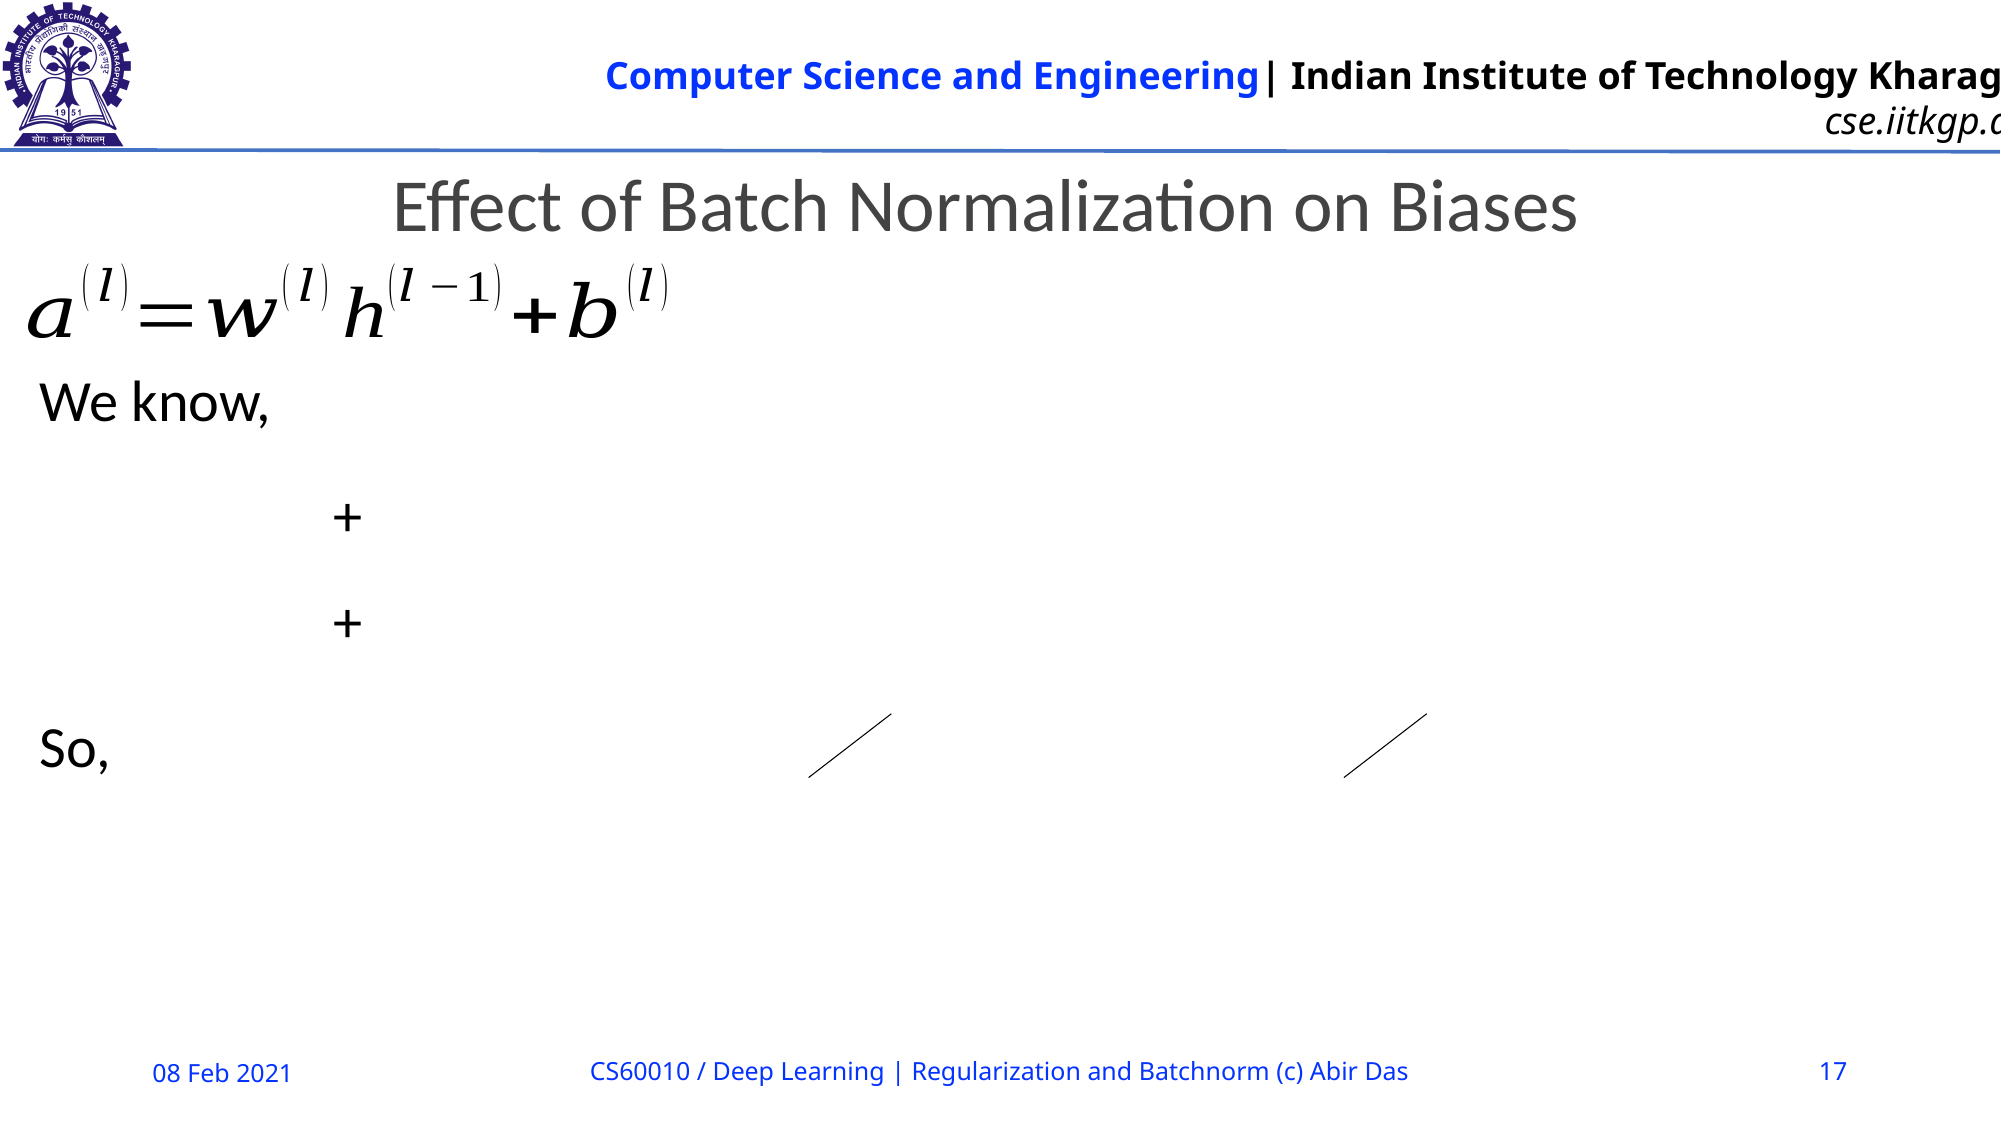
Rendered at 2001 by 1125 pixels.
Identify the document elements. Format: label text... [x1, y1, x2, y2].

footer CS60010 / Deep Learning | Regularization and Batchnorm (c) Abir Das [330, 1042, 1670, 1103]
text_box Effect of Batch Normalization on Biases [25, 141, 1964, 237]
slide_number 17 [1733, 1042, 1863, 1103]
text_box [25, 701, 1848, 1042]
picture [2, 2, 131, 147]
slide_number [137, 1042, 330, 1103]
